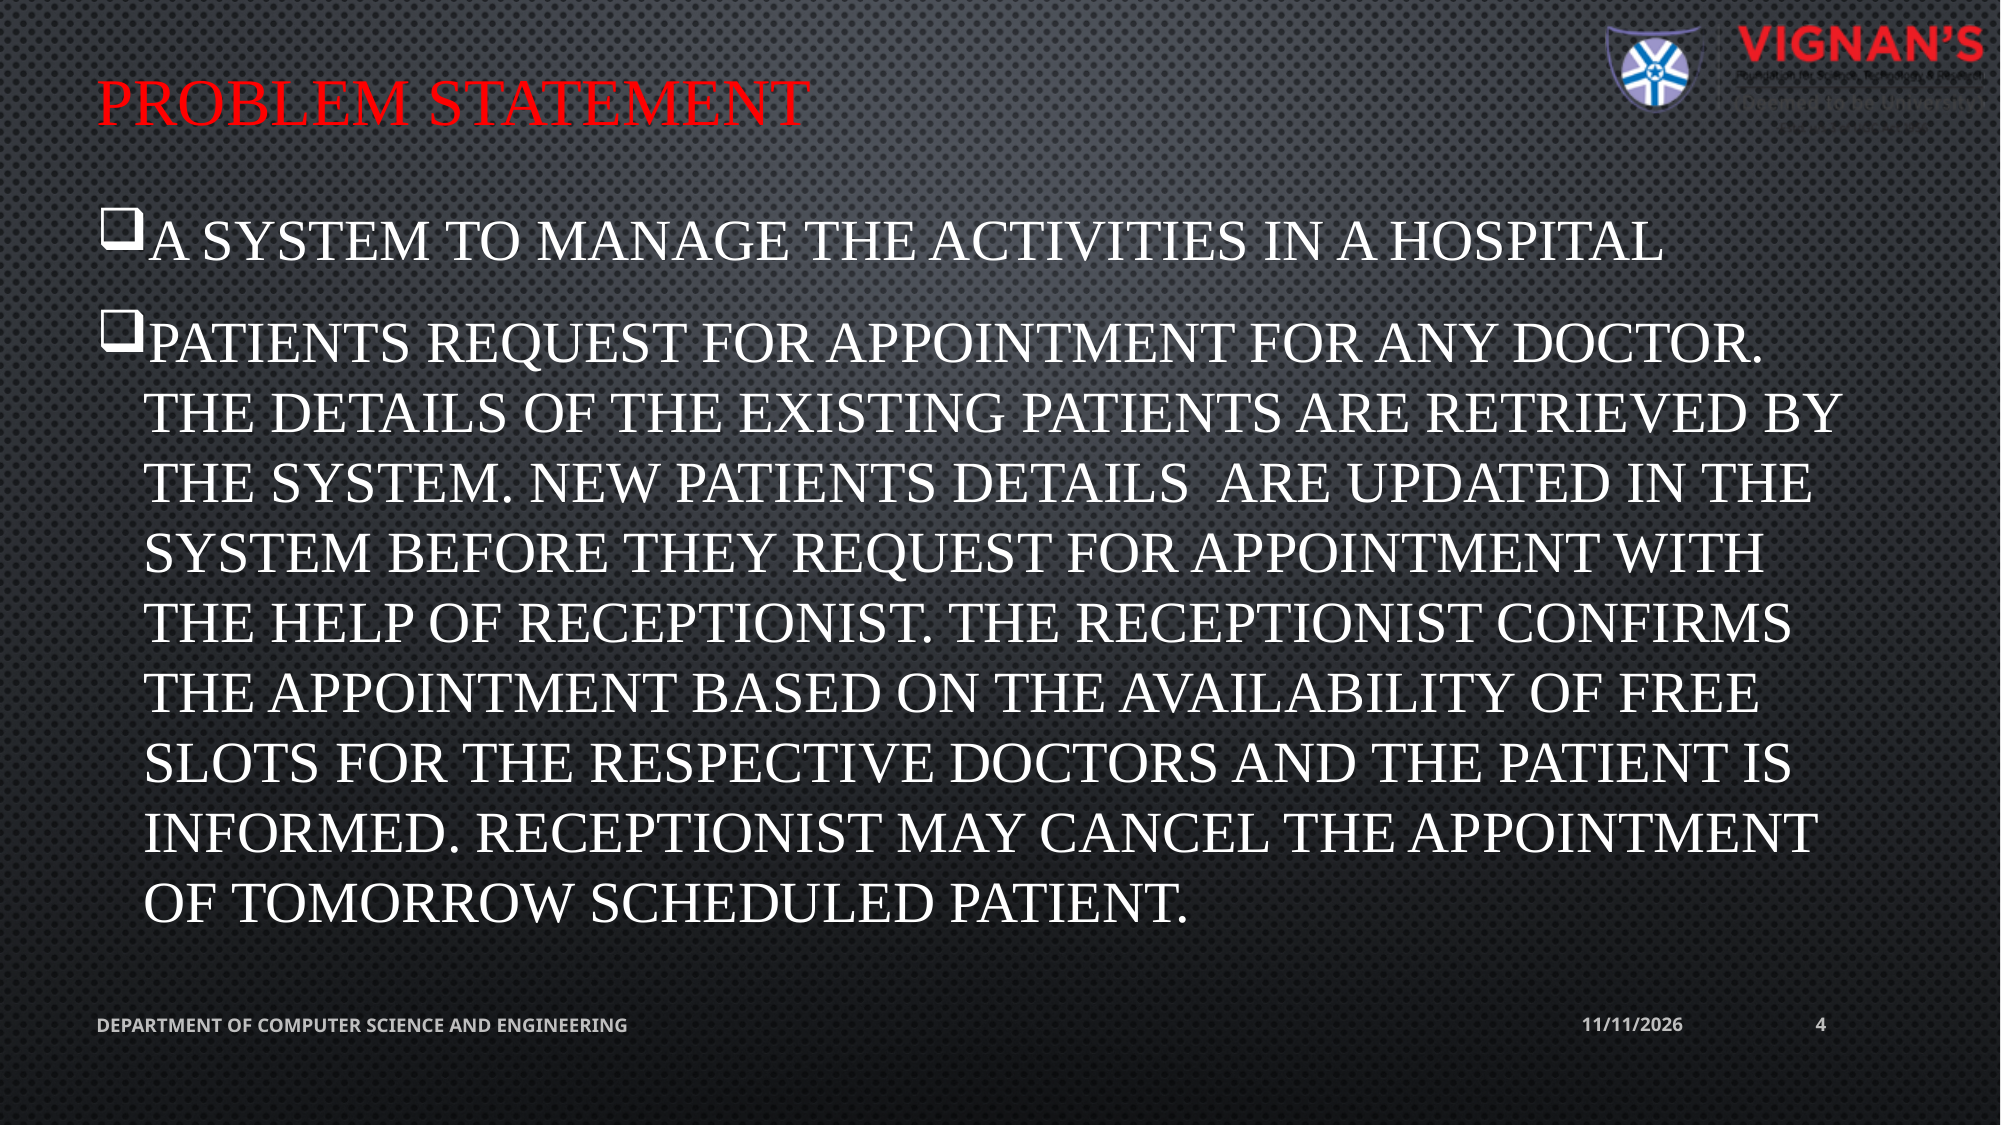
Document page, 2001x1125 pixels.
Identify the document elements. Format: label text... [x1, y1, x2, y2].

text_box 26-05-2022 [1435, 995, 1698, 1055]
text_box PROBLEM STATEMENT [81, 42, 1544, 155]
text_box 4 [1750, 995, 1842, 1055]
text_box A system to manage the activities in a hospital Patients request for appointment for any doctor. The details of the existing patients are retrieved by the system. New patients details Are updated in the system before they request for appointment with the help of receptionist. The receptionist confirms the appointment based on the availability of free slots for the respective doctors and the patient is informed. receptionist may cancel the appointment of tomorrow scheduled patient. [81, 155, 1888, 970]
text_box DEPARTMENT OF COMPUTER SCIENCE AND ENGINEERING [81, 995, 1319, 1055]
picture [0, 0, 2001, 1125]
